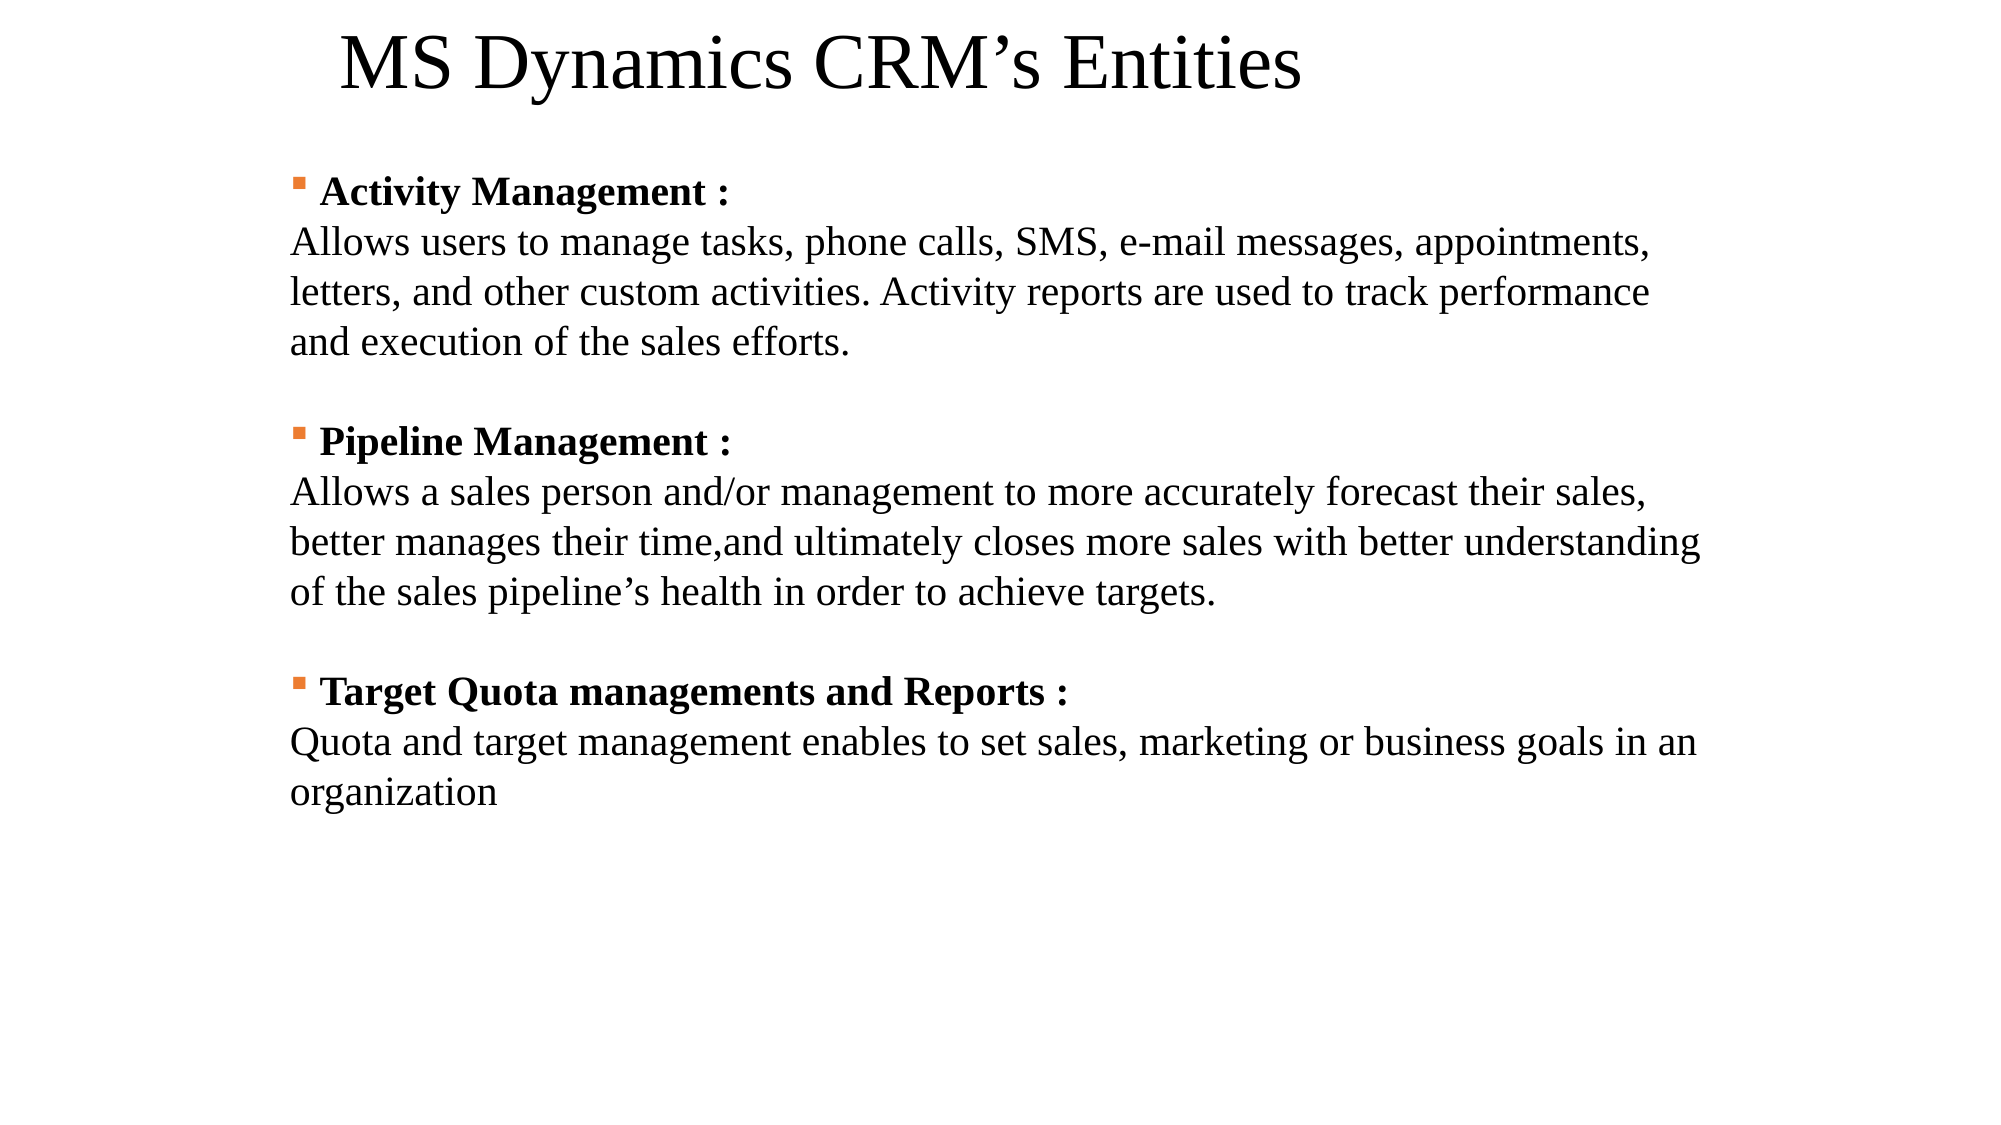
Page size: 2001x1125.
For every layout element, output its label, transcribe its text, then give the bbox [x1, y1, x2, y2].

title MS Dynamics CRM’s Entities [324, 12, 1700, 113]
text_box Activity Management : Allows users to manage tasks, phone calls, SMS, e-mail messages, appointments, letters, and other custom activities. Activity reports are used to track performance and execution of the sales efforts. Pipeline Management : Allows a sales person and/or management to more accurately forecast their sales, better manages their time,and ultimately closes more sales with better understanding of the sales pipeline’s health in order to achieve targets. Target Quota managements and Reports : Quota and target management enables to set sales, marketing or business goals in an organization [275, 156, 1725, 922]
